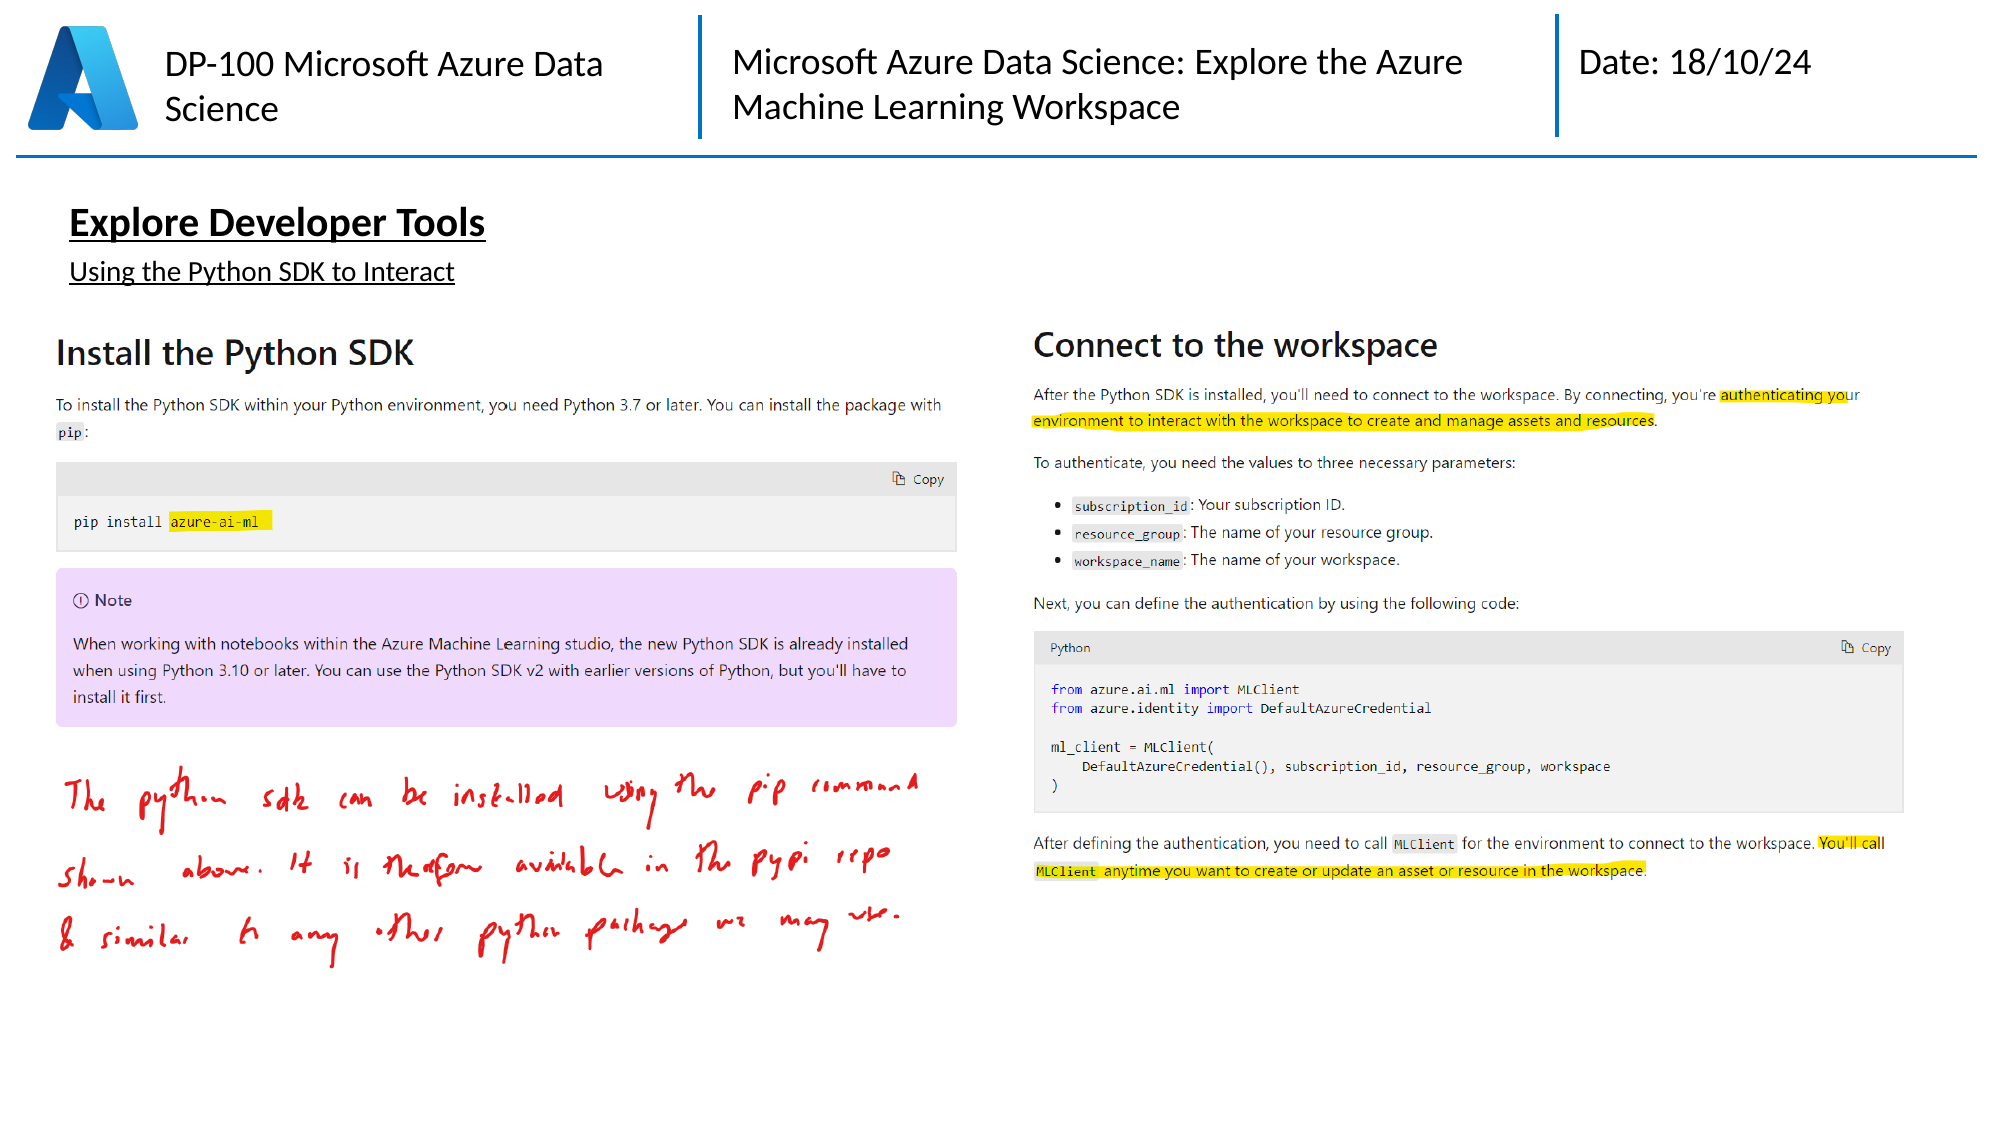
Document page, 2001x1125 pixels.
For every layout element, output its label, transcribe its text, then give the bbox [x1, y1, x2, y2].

picture [23, 18, 143, 138]
picture [1014, 324, 1918, 883]
text_box Explore Developer Tools Using the Python SDK to Interact [54, 177, 936, 295]
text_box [16, 13, 1978, 157]
picture [33, 324, 975, 969]
